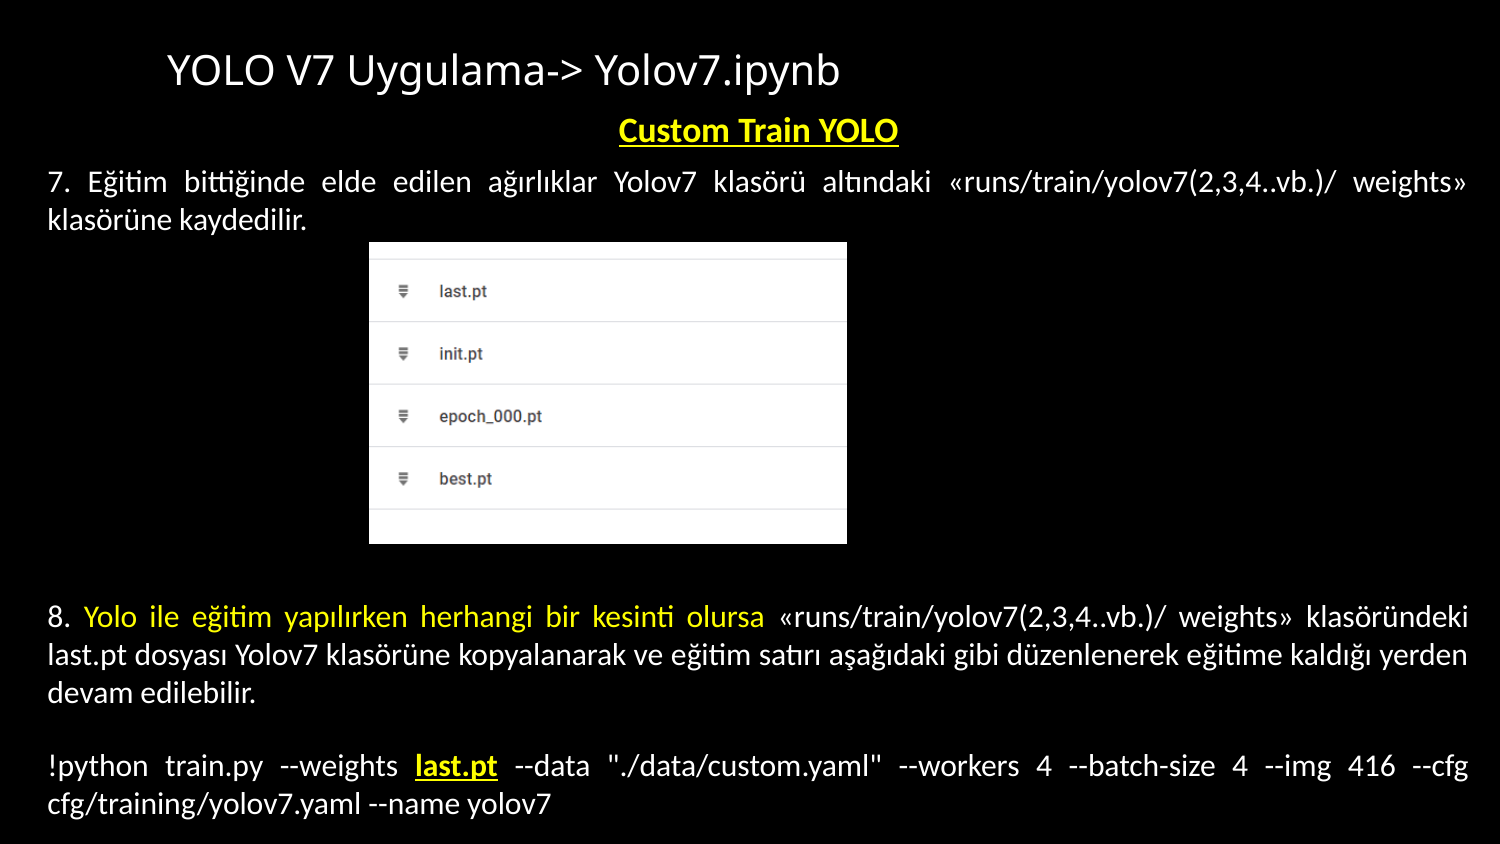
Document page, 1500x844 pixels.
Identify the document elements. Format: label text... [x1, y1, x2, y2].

title YOLO V7 Uygulama-> Yolov7.ipynb [152, 0, 1338, 99]
text_box Custom Train YOLO 7. Eğitim bittiğinde elde edilen ağırlıklar Yolov7 klasörü altındaki «runs/train/yolov7(2,3,4..vb.)/ weights» klasörüne kaydedilir. 8. Yolo ile eğitim yapılırken herhangi bir kesinti olursa «runs/train/yolov7(2,3,4..vb.)/ weights» klasöründeki last.pt dosyası Yolov7 klasörüne kopyalanarak ve eğitim satırı aşağıdaki gibi düzenlenerek eğitime kaldığı yerden devam edilebilir. !python train.py --weights last.pt --data "./data/custom.yaml" --workers 4 --batch-size 4 --img 416 --cfg cfg/training/yolov7.yaml --name yolov7 [32, 99, 1485, 833]
picture [369, 242, 847, 544]
